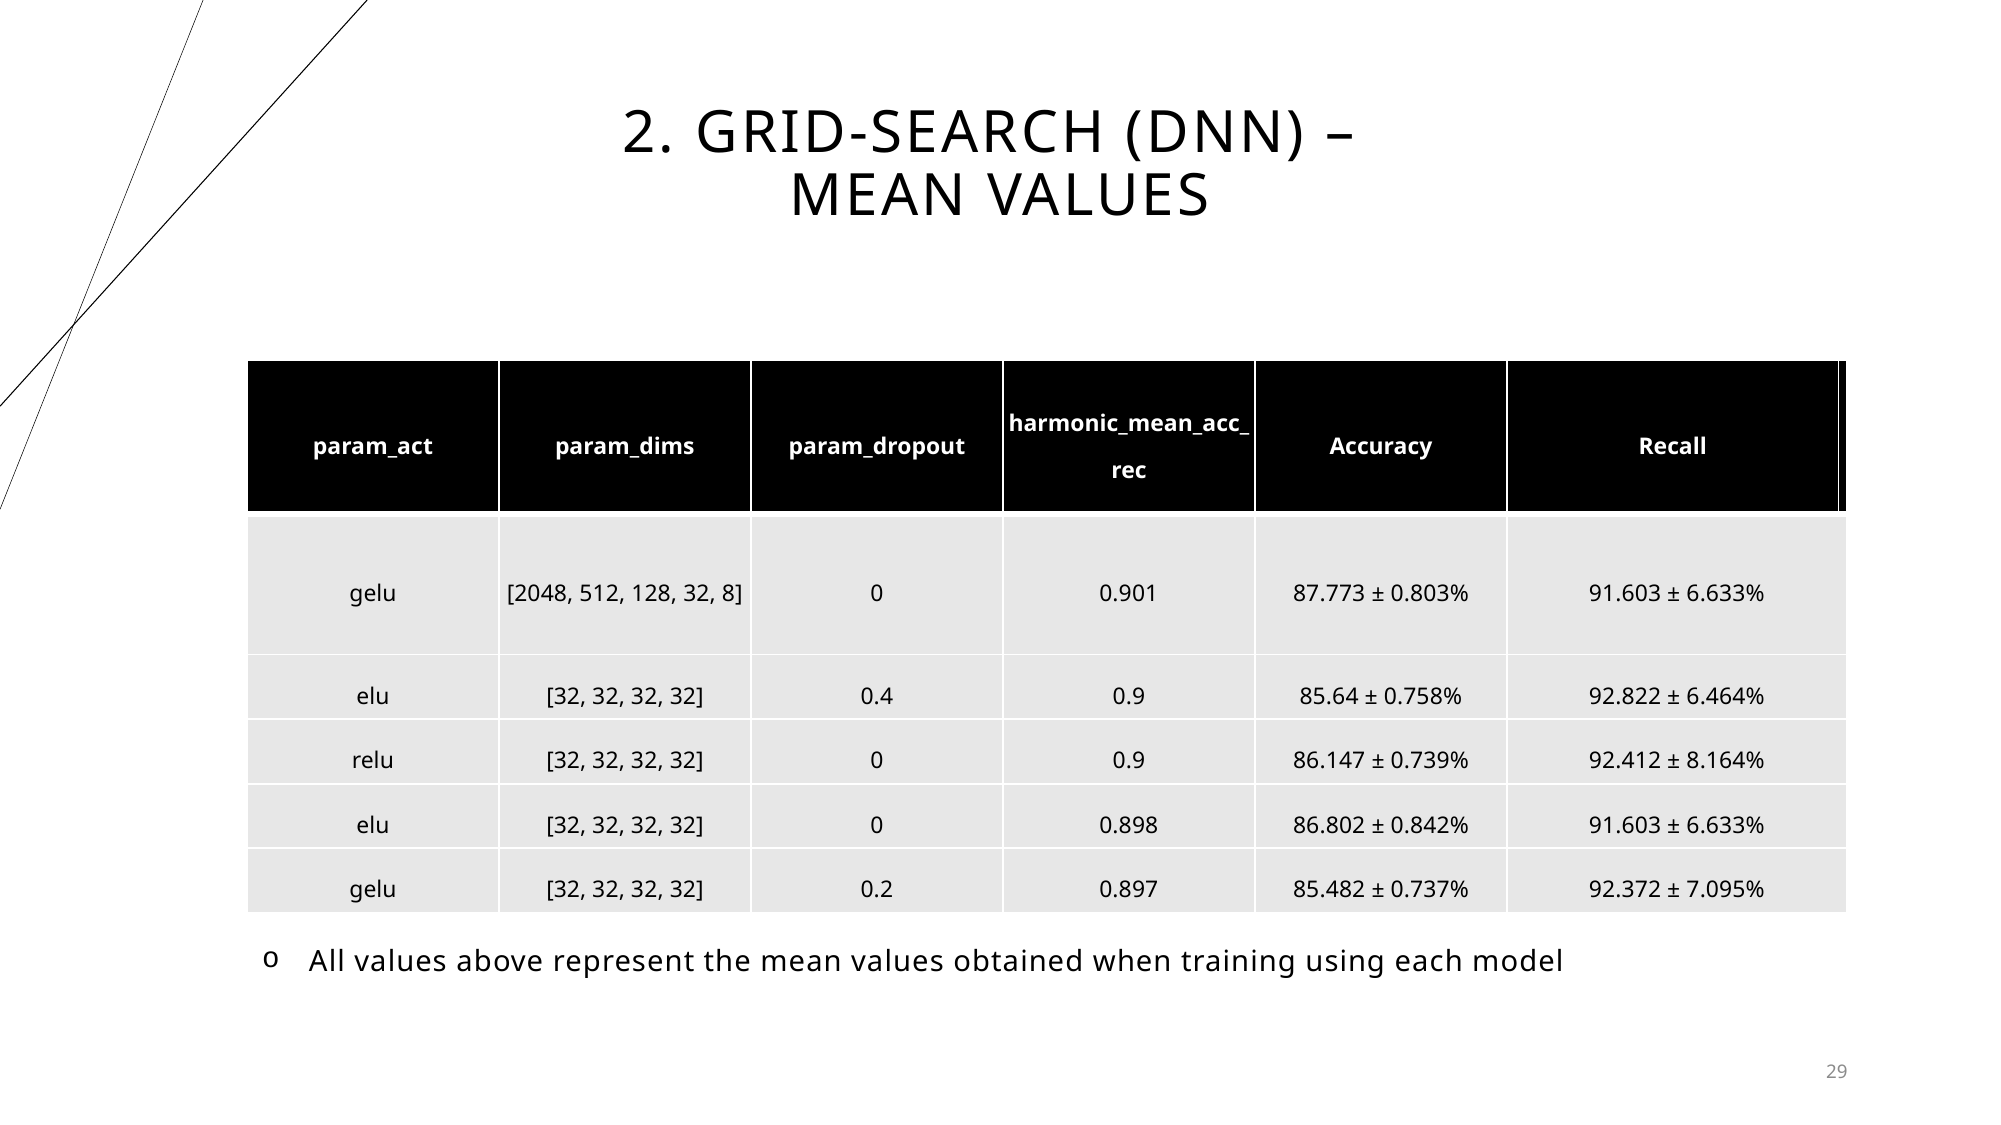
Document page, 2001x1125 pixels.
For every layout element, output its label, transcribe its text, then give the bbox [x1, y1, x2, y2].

slide_number 29 [1412, 1042, 1863, 1103]
table_cell 0 [752, 720, 1002, 783]
table_cell 0.9 [1004, 655, 1254, 718]
table_cell 0 [752, 785, 1002, 847]
table_cell 0.898 [1004, 785, 1254, 847]
table_cell [32, 32, 32, 32] [500, 655, 750, 718]
table_cell 92.822 ± 6.464% [1508, 655, 1846, 718]
table_cell [2048, 512, 128, 32, 8] [500, 517, 750, 654]
table_cell elu [248, 785, 498, 847]
table_cell [32, 32, 32, 32] [500, 849, 750, 912]
table_header param_act [248, 361, 498, 511]
table_cell gelu [248, 849, 498, 912]
table_header Recall [1508, 361, 1838, 511]
table_header [1839, 361, 1846, 511]
table_cell 85.64 ± 0.758% [1256, 655, 1506, 718]
table_header harmonic_mean_acc_rec [1004, 361, 1254, 511]
table_cell 0.901 [1004, 517, 1254, 654]
table_cell [32, 32, 32, 32] [500, 785, 750, 847]
table_cell gelu [248, 517, 498, 654]
table_cell 85.482 ± 0.737% [1256, 849, 1506, 912]
table_cell 0.2 [752, 849, 1002, 912]
table_cell [32, 32, 32, 32] [500, 720, 750, 783]
table_header param_dims [500, 361, 750, 511]
table_cell relu [248, 720, 498, 783]
table_cell elu [248, 655, 498, 718]
table_header Accuracy [1256, 361, 1506, 511]
table_cell 92.372 ± 7.095% [1508, 849, 1846, 912]
table_cell 86.802 ± 0.842% [1256, 785, 1506, 847]
table_cell 92.412 ± 8.164% [1508, 720, 1846, 783]
table_cell 0.9 [1004, 720, 1254, 783]
table_cell 87.773 ± 0.803% [1256, 517, 1506, 654]
table_cell 91.603 ± 6.633% [1508, 785, 1846, 847]
table_cell 91.603 ± 6.633% [1508, 517, 1846, 654]
table_cell 0.4 [752, 655, 1002, 718]
table_cell 86.147 ± 0.739% [1256, 720, 1506, 783]
table_header param_dropout [752, 361, 1002, 511]
table_cell 0 [752, 517, 1002, 654]
title 2. Grid-search (Dnn) – mean values [309, 56, 1691, 274]
table_cell 0.897 [1004, 849, 1254, 912]
list All values above represent the mean values obtained when training using each model [247, 934, 1753, 1021]
